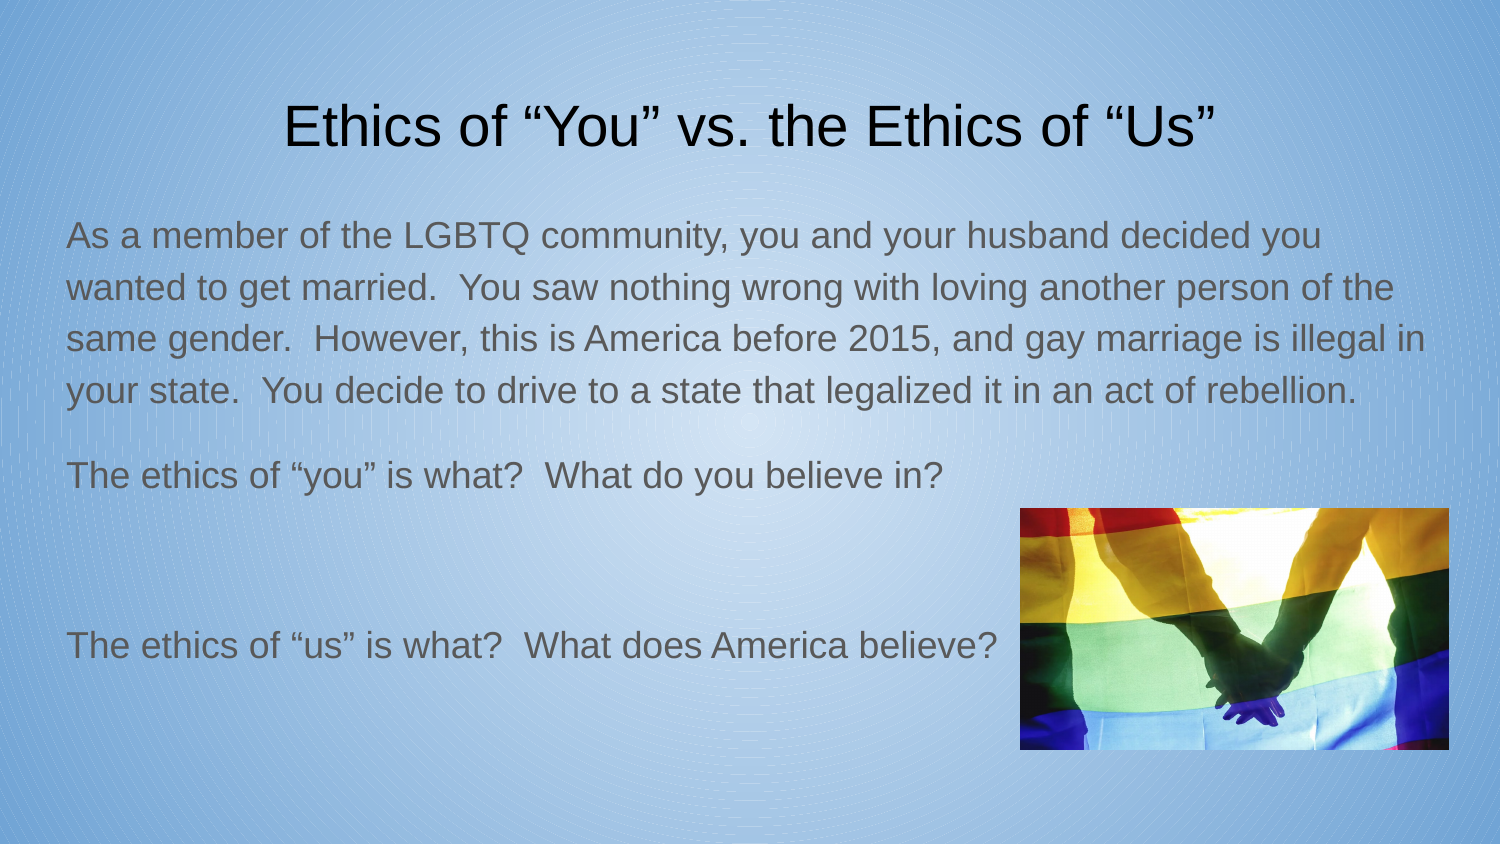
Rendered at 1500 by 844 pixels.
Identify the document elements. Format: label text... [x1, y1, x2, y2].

picture [1019, 508, 1450, 750]
list As a member of the LGBTQ community, you and your husband decided you wanted to get married. You saw nothing wrong with loving another person of the same gender. However, this is America before 2015, and gay marriage is illegal in your state. You decide to drive to a state that legalized it in an act of rebellion. The ethics of “you” is what? What do you believe in? The ethics of “us” is what? What does America believe? [51, 189, 1449, 750]
title Ethics of “You” vs. the Ethics of “Us” [51, 72, 1449, 167]
